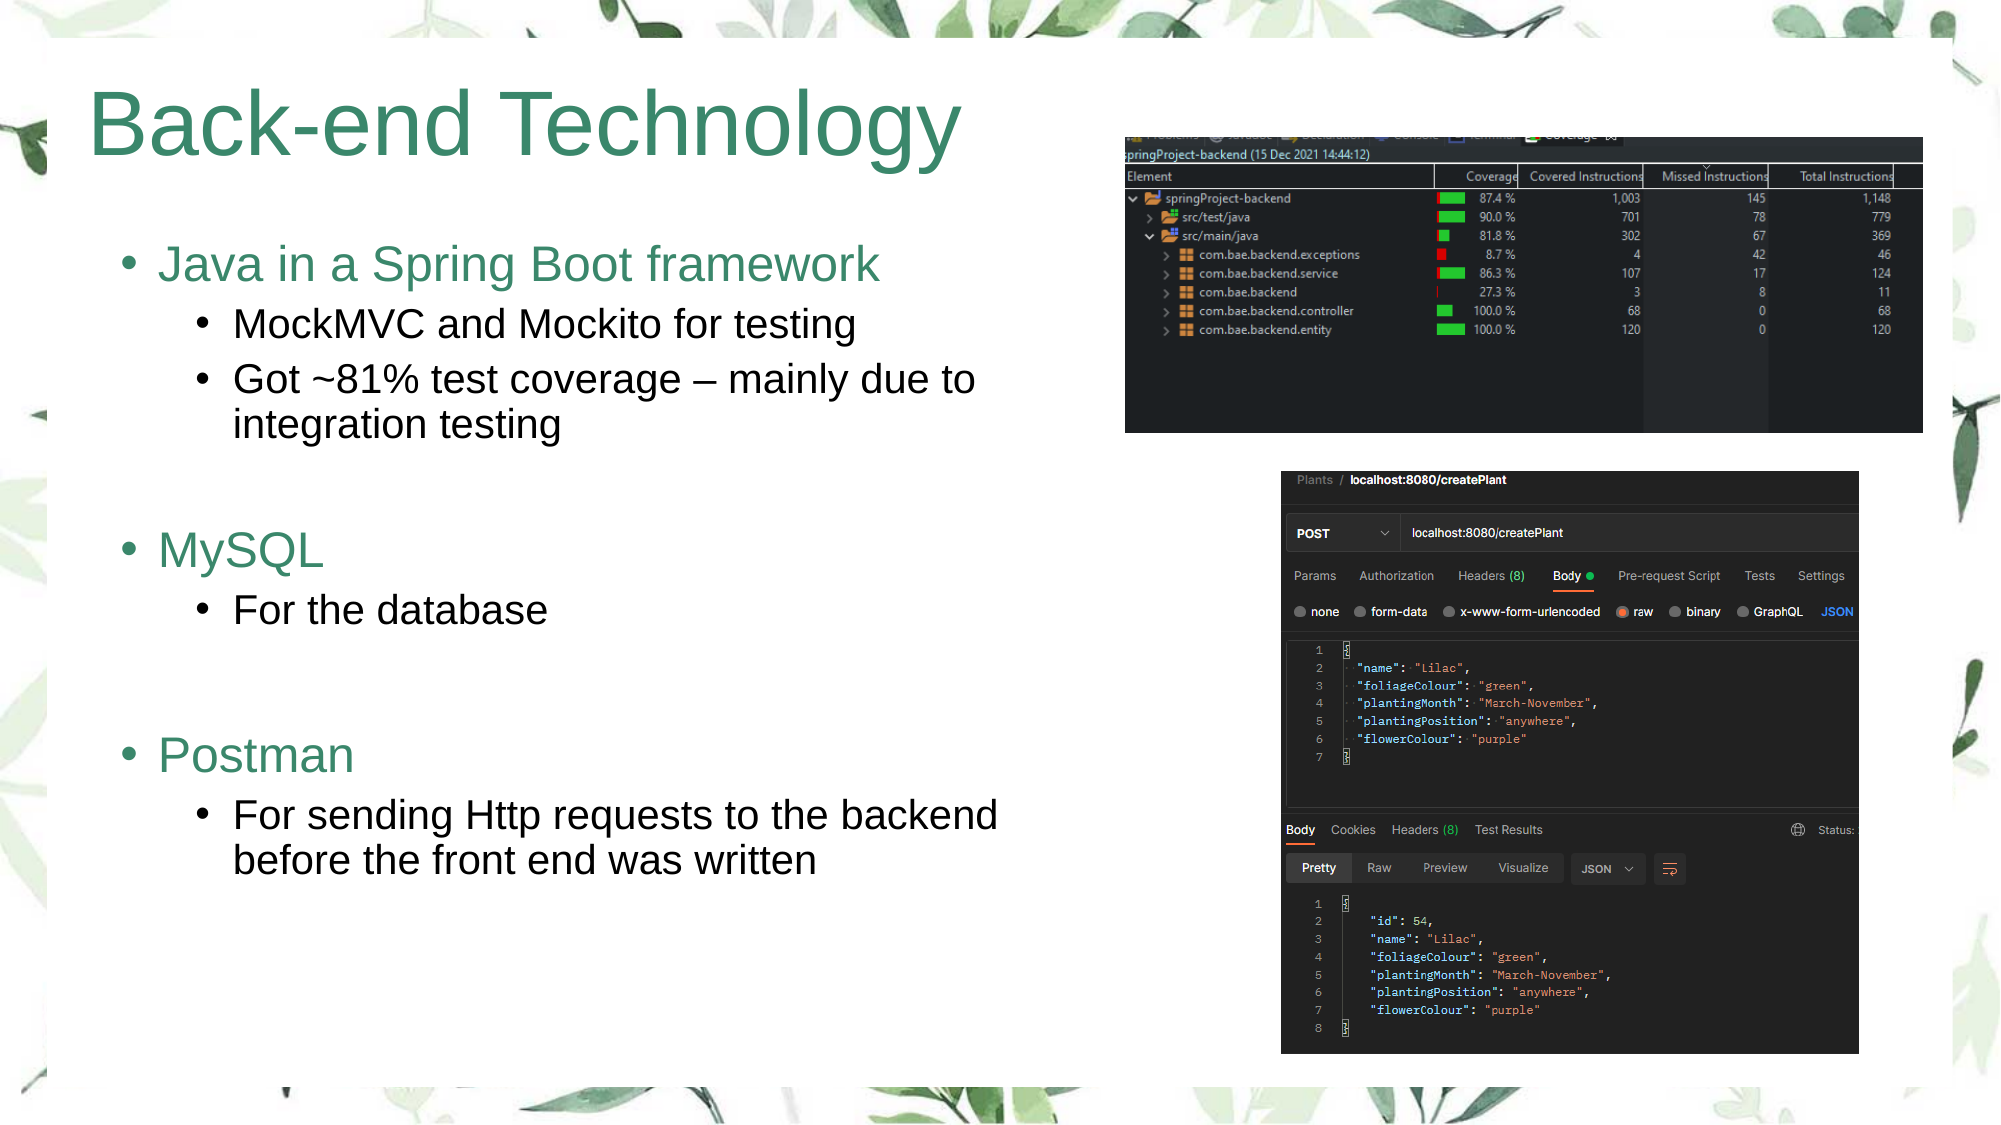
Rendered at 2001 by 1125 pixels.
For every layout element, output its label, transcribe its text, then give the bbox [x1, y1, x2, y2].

text_box Back-end Technology [72, 56, 1205, 182]
picture [0, 0, 2001, 1125]
text_box [46, 37, 1954, 1088]
